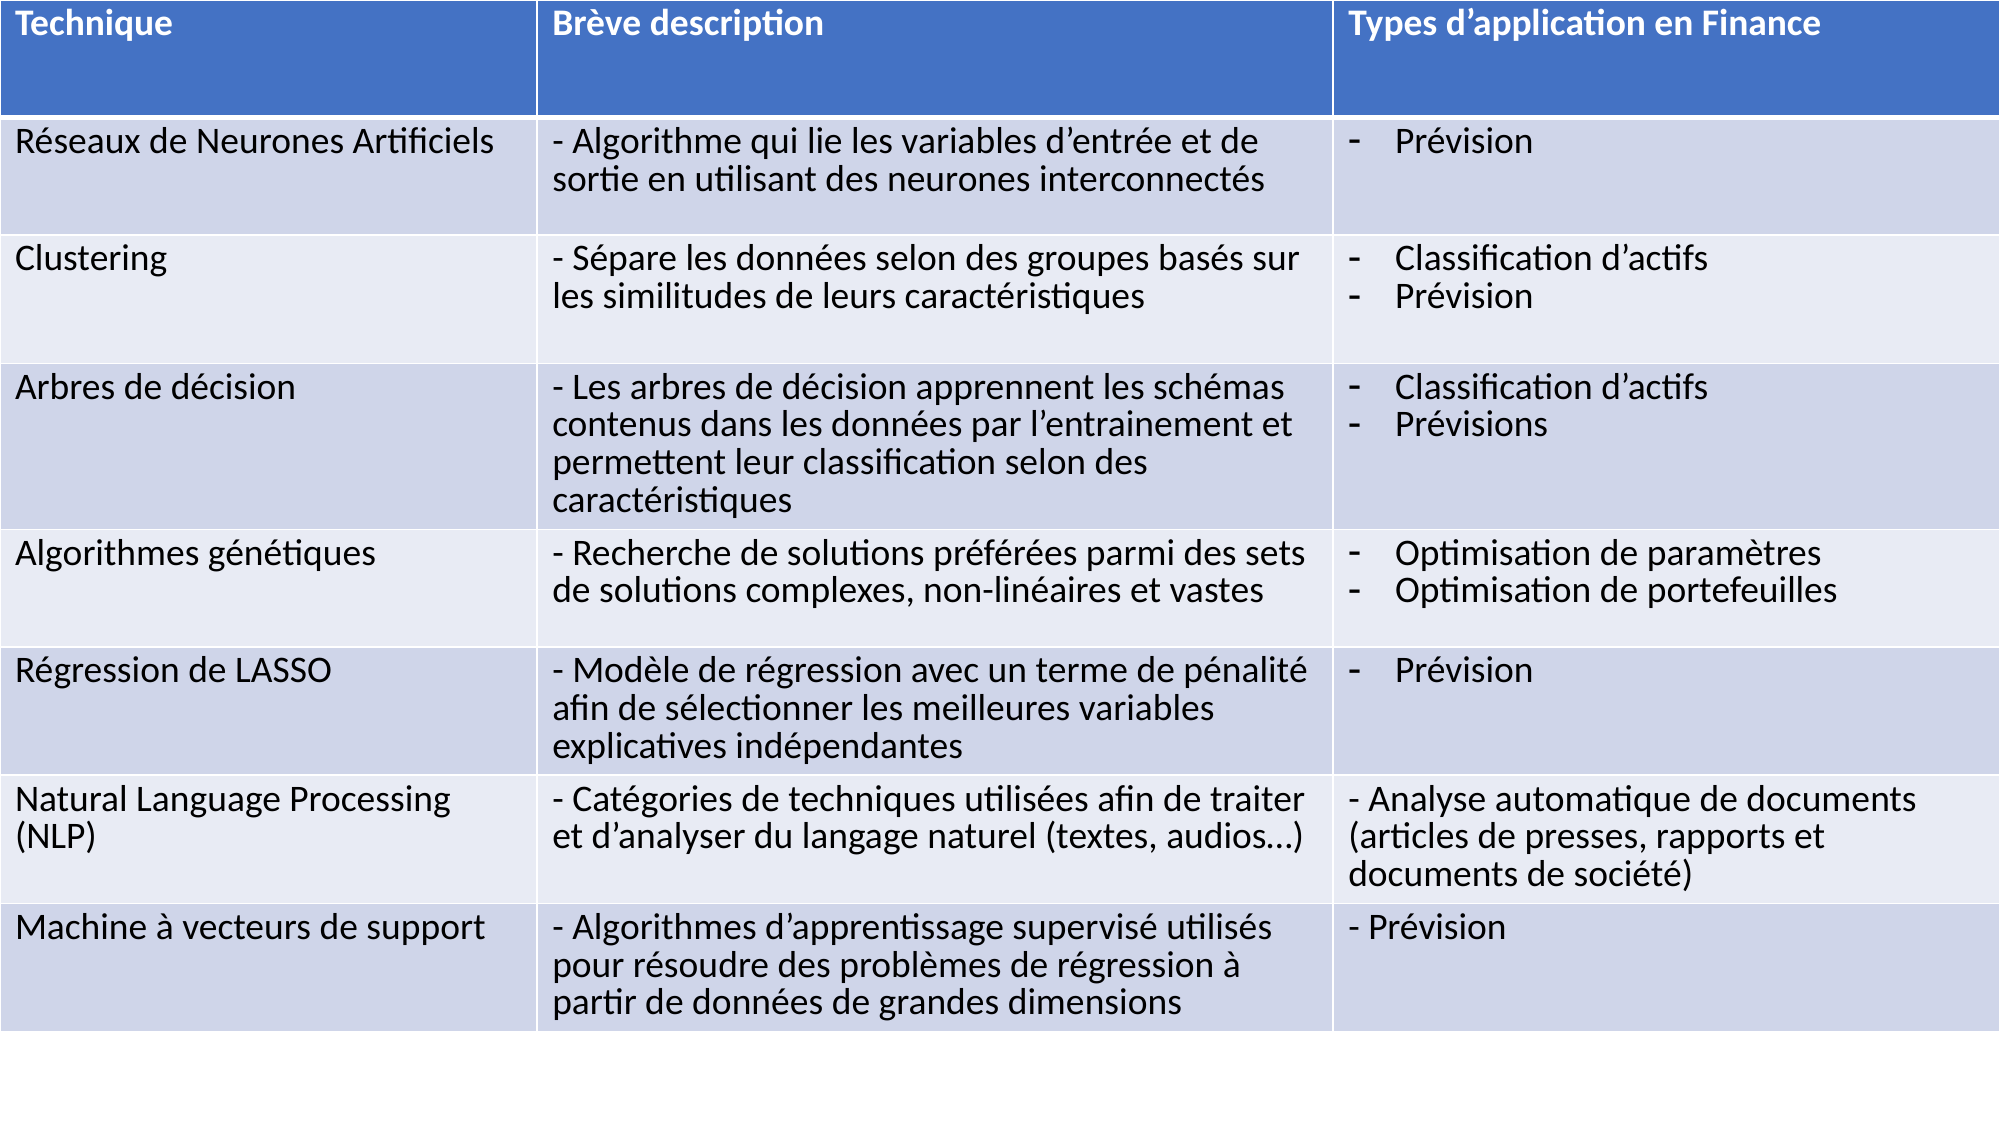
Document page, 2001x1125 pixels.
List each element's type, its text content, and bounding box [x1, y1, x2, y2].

table_cell - Prévision [1334, 904, 1999, 1031]
table_cell - Recherche de solutions préférées parmi des sets de solutions complexes, non-linéaires et vastes [538, 530, 1332, 646]
table_cell Classification d’actifs Prévisions [1334, 364, 1999, 529]
table_cell Prévision [1334, 120, 1999, 234]
table_cell - Les arbres de décision apprennent les schémas contenus dans les données par l’entrainement et permettent leur classification selon des caractéristiques [538, 364, 1332, 529]
table_cell - Analyse automatique de documents (articles de presses, rapports et documents de société) [1334, 776, 1999, 903]
table_cell - Catégories de techniques utilisées afin de traiter et d’analyser du langage naturel (textes, audios…) [538, 776, 1332, 903]
table_cell - Algorithme qui lie les variables d’entrée et de sortie en utilisant des neurones interconnectés [538, 120, 1332, 234]
table_header Brève description [538, 1, 1332, 115]
table_cell Régression de LASSO [1, 648, 536, 774]
table_cell Algorithmes génétiques [1, 530, 536, 646]
table_cell Machine à vecteurs de support [1, 904, 536, 1031]
table_cell - Modèle de régression avec un terme de pénalité afin de sélectionner les meilleures variables explicatives indépendantes [538, 648, 1332, 774]
table_cell Natural Language Processing (NLP) [1, 776, 536, 903]
table_cell Clustering [1, 236, 536, 363]
table_cell Optimisation de paramètres Optimisation de portefeuilles [1334, 530, 1999, 646]
table_cell - Sépare les données selon des groupes basés sur les similitudes de leurs caractéristiques [538, 236, 1332, 363]
table_header Technique [1, 1, 536, 115]
table_cell Prévision [1334, 648, 1999, 774]
table_cell Classification d’actifs Prévision [1334, 236, 1999, 363]
table_cell - Algorithmes d’apprentissage supervisé utilisés pour résoudre des problèmes de régression à partir de données de grandes dimensions [538, 904, 1332, 1031]
table_cell Arbres de décision [1, 364, 536, 529]
table_cell Réseaux de Neurones Artificiels [1, 120, 536, 234]
table_header Types d’application en Finance [1334, 1, 1999, 115]
